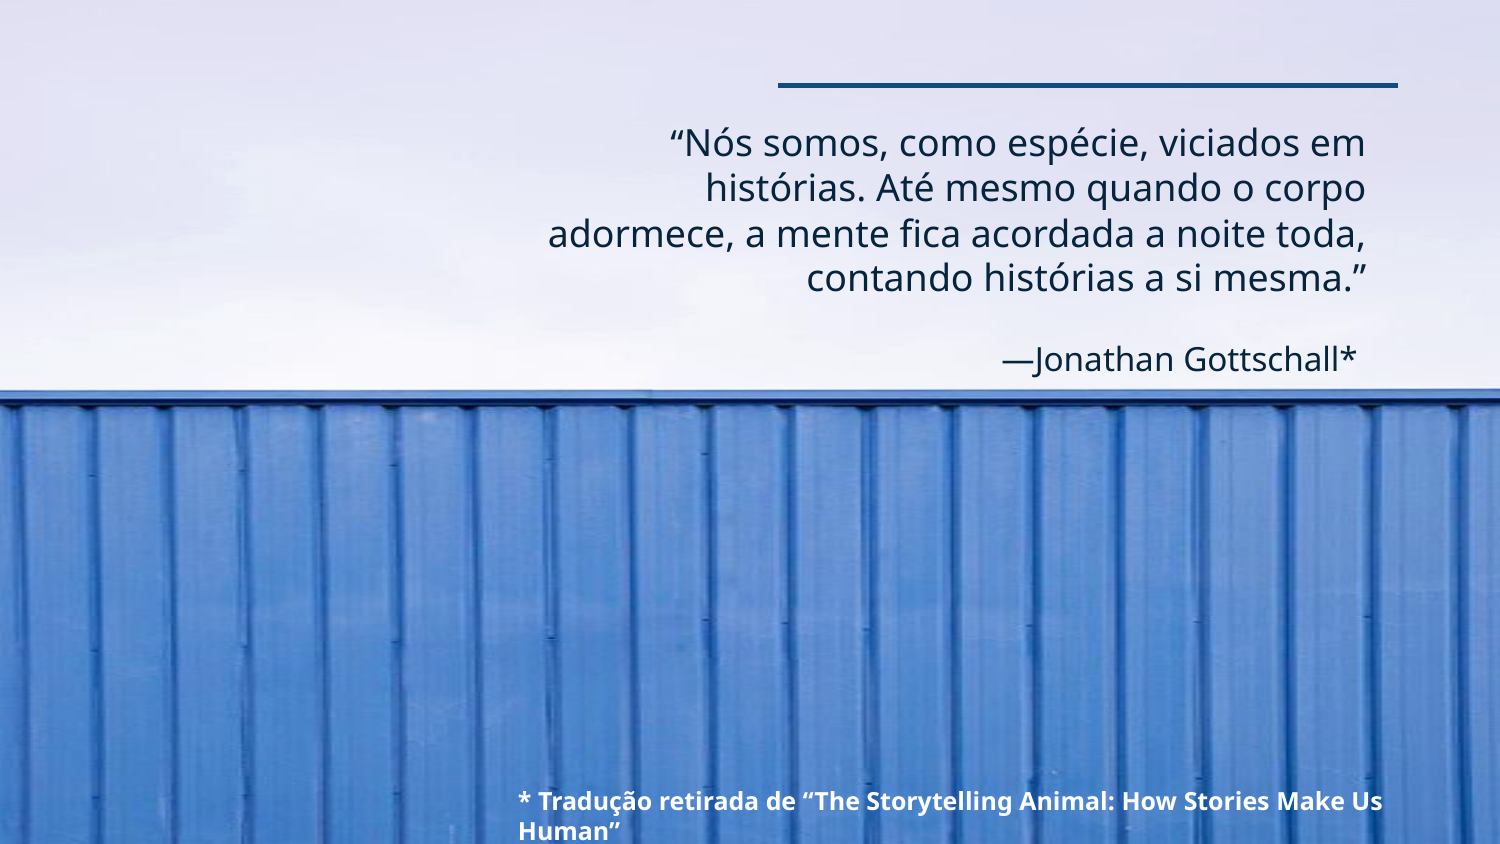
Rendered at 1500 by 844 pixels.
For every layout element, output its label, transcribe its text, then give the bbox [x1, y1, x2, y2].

text_box [778, 83, 1399, 89]
subtitle “Nós somos, como espécie, viciados em histórias. Até mesmo quando o corpo adormece, a mente fica acordada a noite toda, contando histórias a si mesma.” [511, 104, 1382, 323]
title * Tradução retirada de “The Storytelling Animal: How Stories Make Us Human” [502, 770, 1485, 830]
picture [0, 0, 1500, 844]
title —Jonathan Gottschall* [788, 323, 1382, 400]
